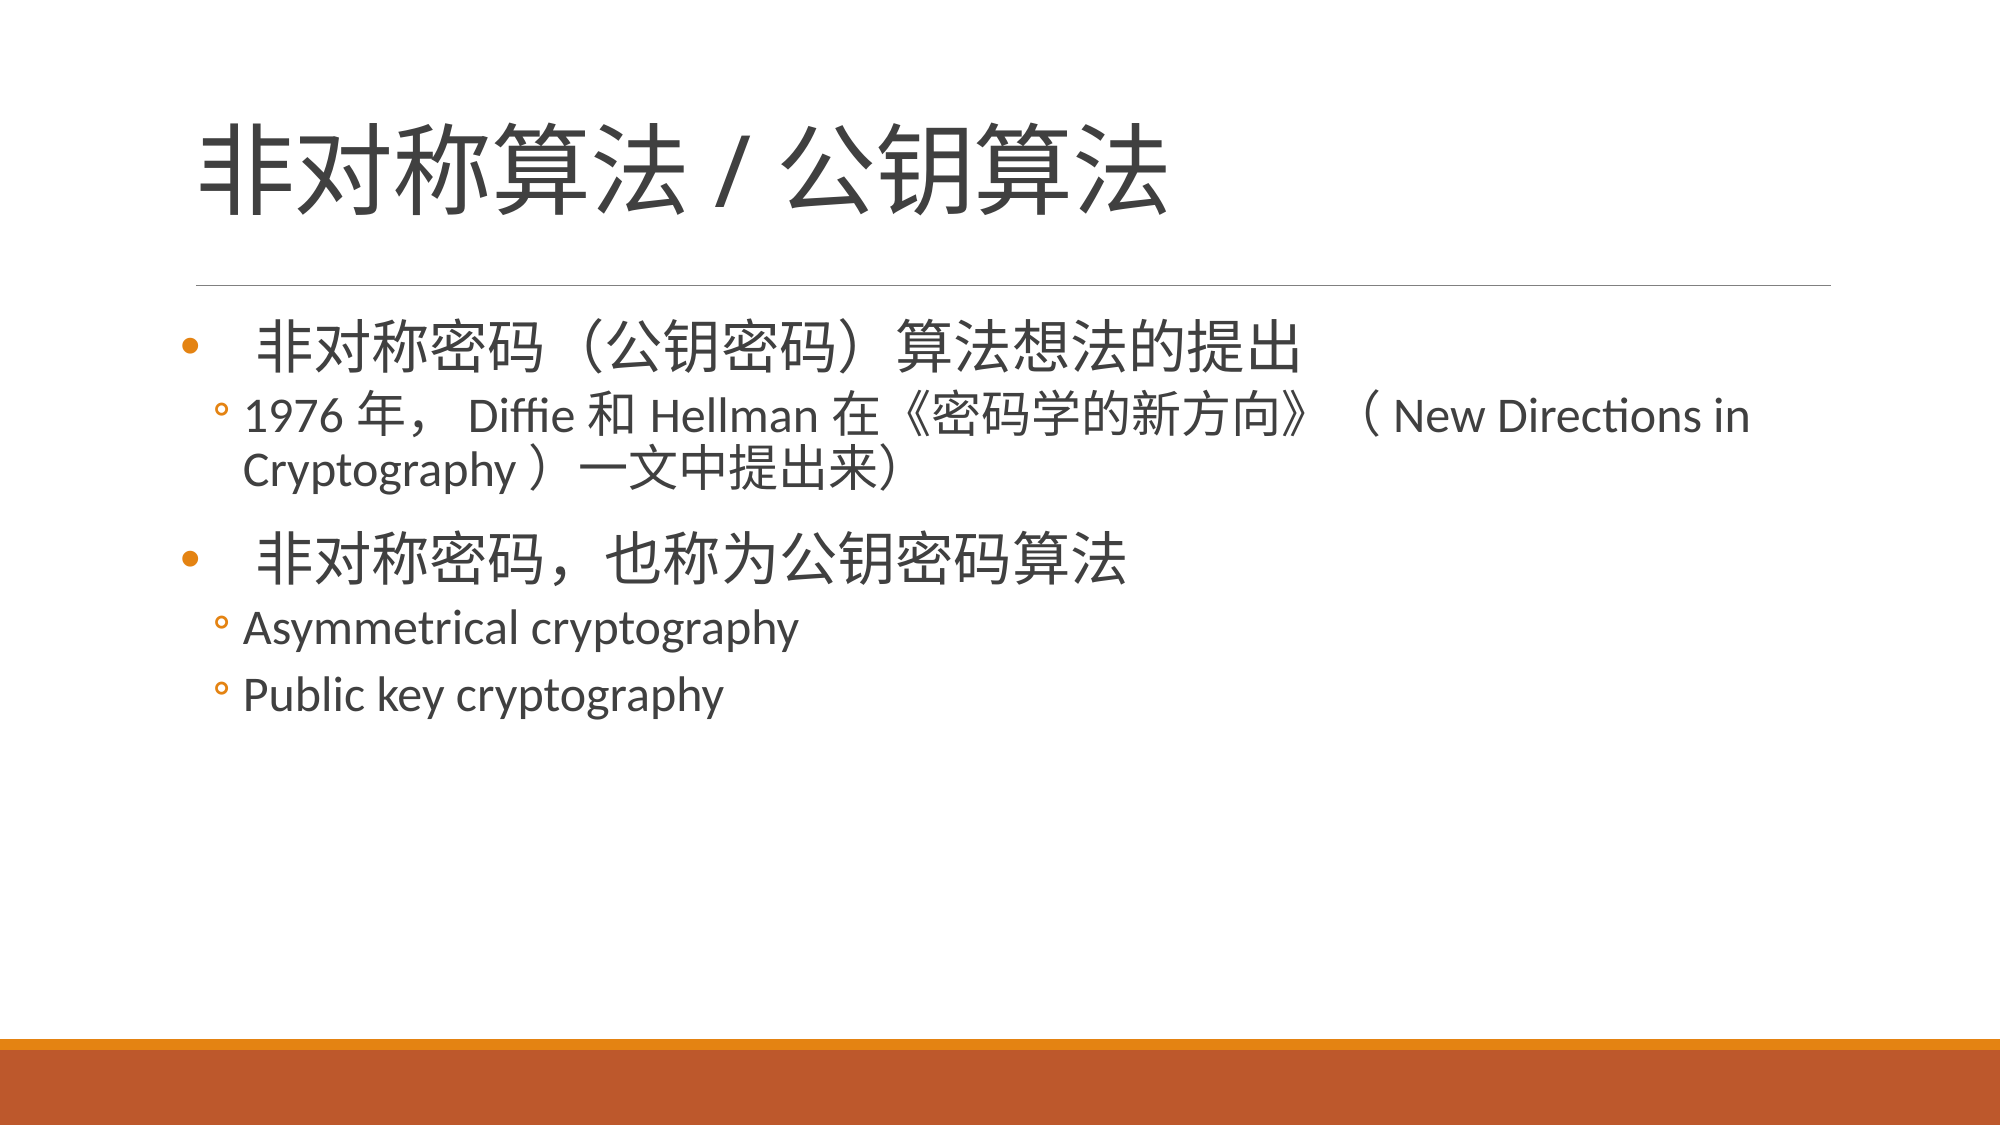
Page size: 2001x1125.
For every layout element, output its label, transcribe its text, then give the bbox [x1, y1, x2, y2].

title 非对称算法/公钥算法 [180, 47, 1830, 236]
list 非对称密码（公钥密码）算法想法的提出 1976年，Diffie和Hellman在《密码学的新方向》（New Directions in Cryptography）一文中提出来） 非对称密码，也称为公钥密码算法 Asymmetrical cryptography Public key cryptography [180, 310, 1830, 971]
